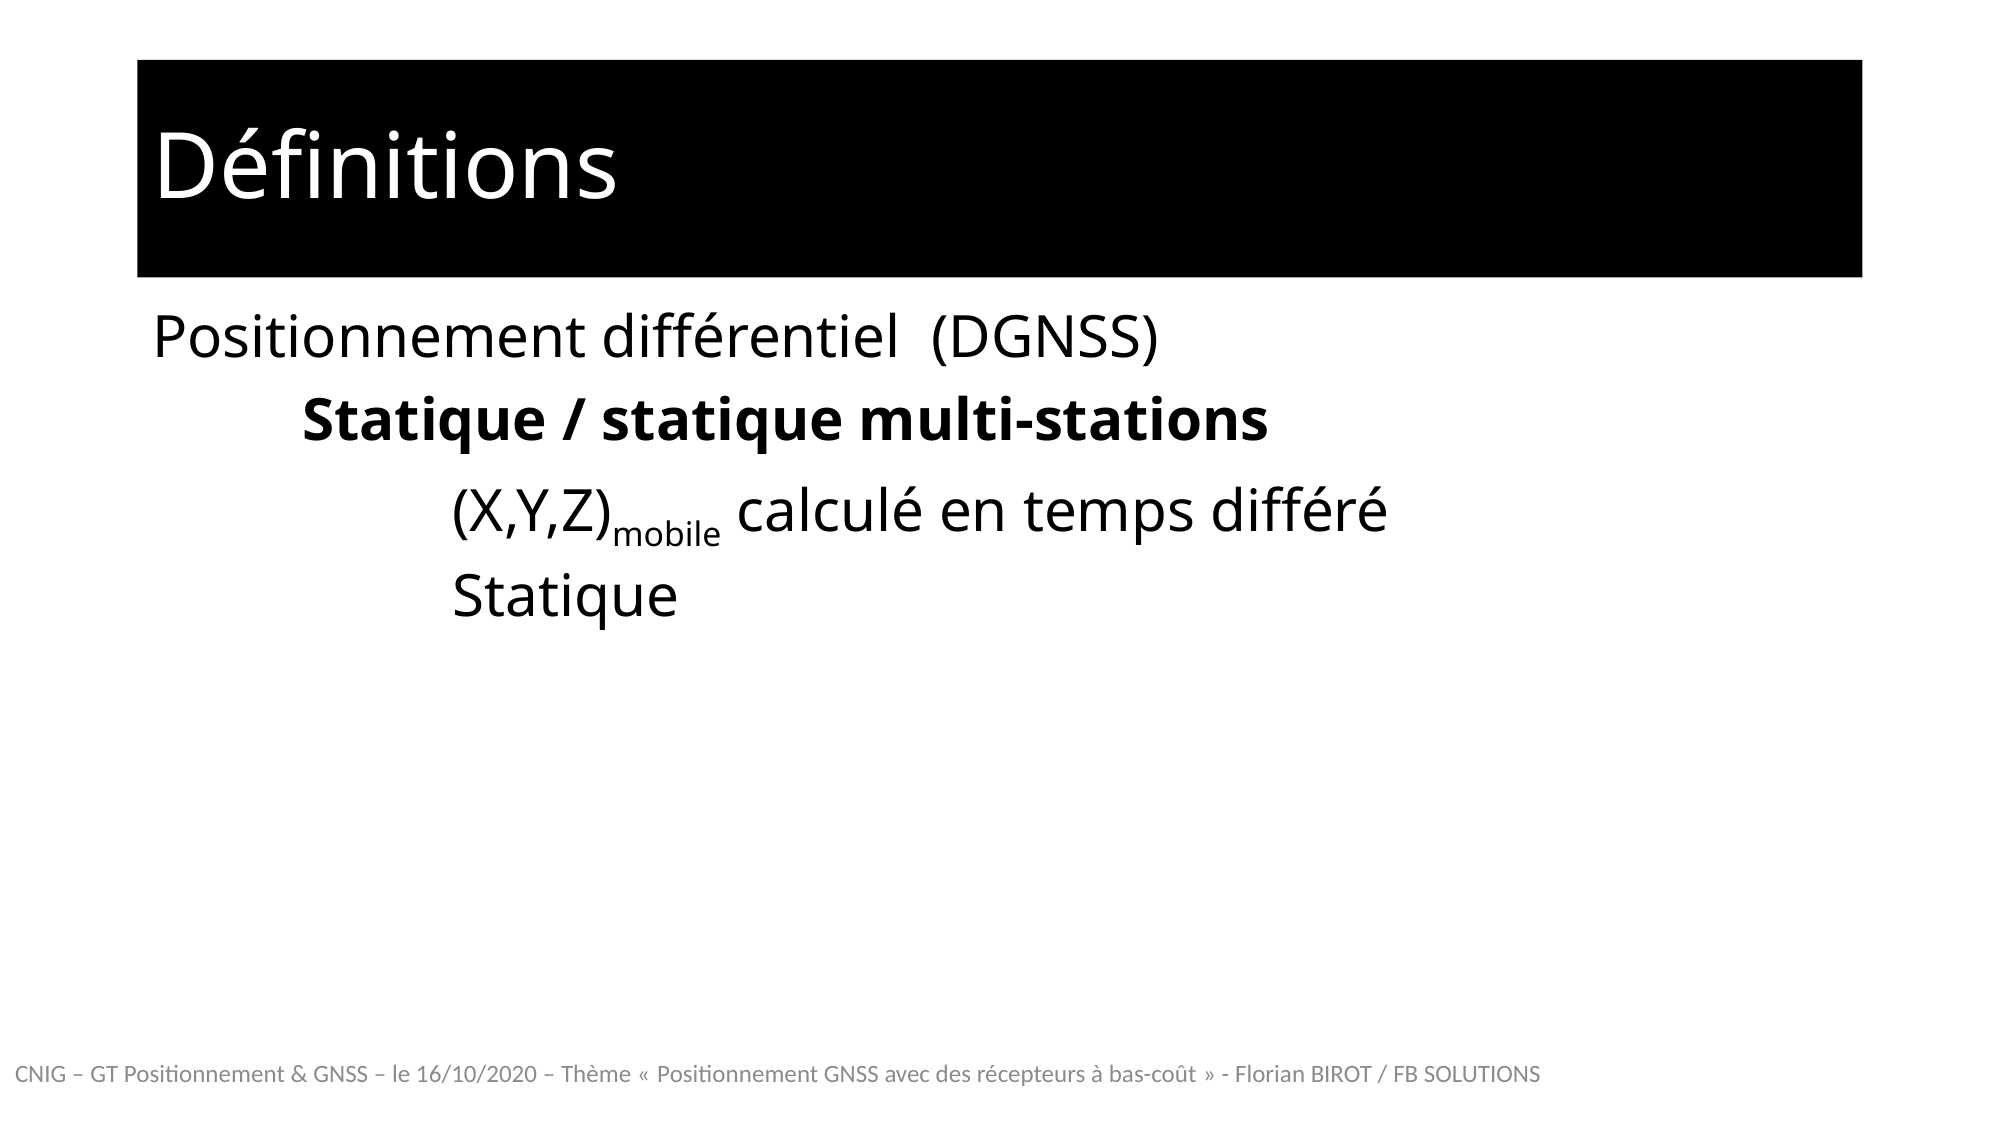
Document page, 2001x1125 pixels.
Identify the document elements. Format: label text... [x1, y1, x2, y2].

list Positionnement différentiel (DGNSS) Statique / statique multi-stations (X,Y,Z)mobile calculé en temps différé Statique [137, 299, 1646, 813]
footer CNIG – GT Positionnement & GNSS – le 16/10/2020 – Thème « Positionnement GNSS avec des récepteurs à bas-coût » - Florian BIROT / FB SOLUTIONS [0, 1042, 1882, 1103]
title Définitions [137, 59, 1863, 278]
